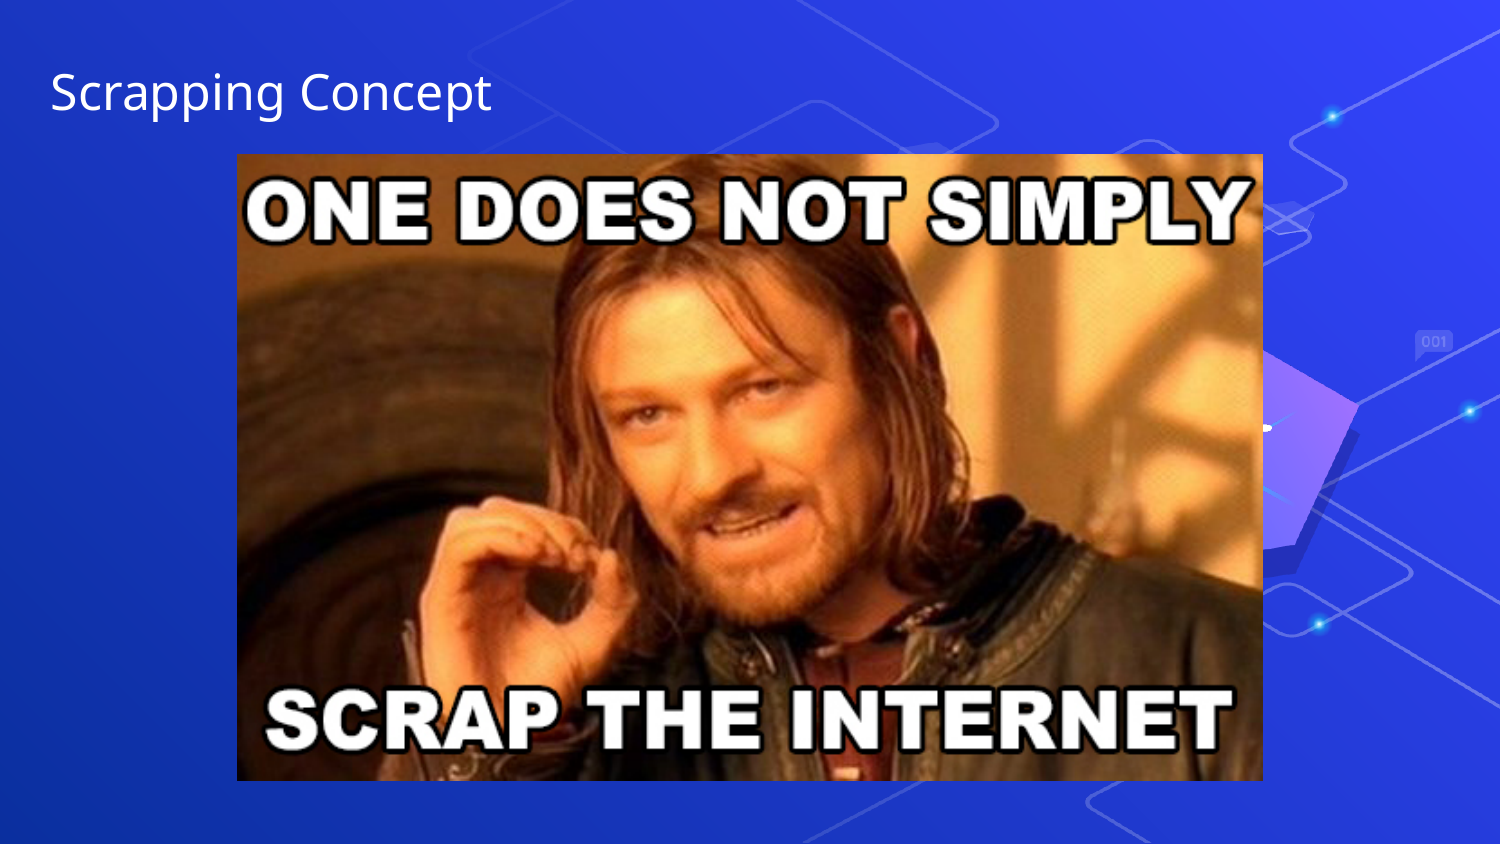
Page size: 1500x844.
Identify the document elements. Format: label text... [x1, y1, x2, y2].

picture [0, 0, 1500, 844]
title Scrapping Concept [50, 51, 903, 121]
